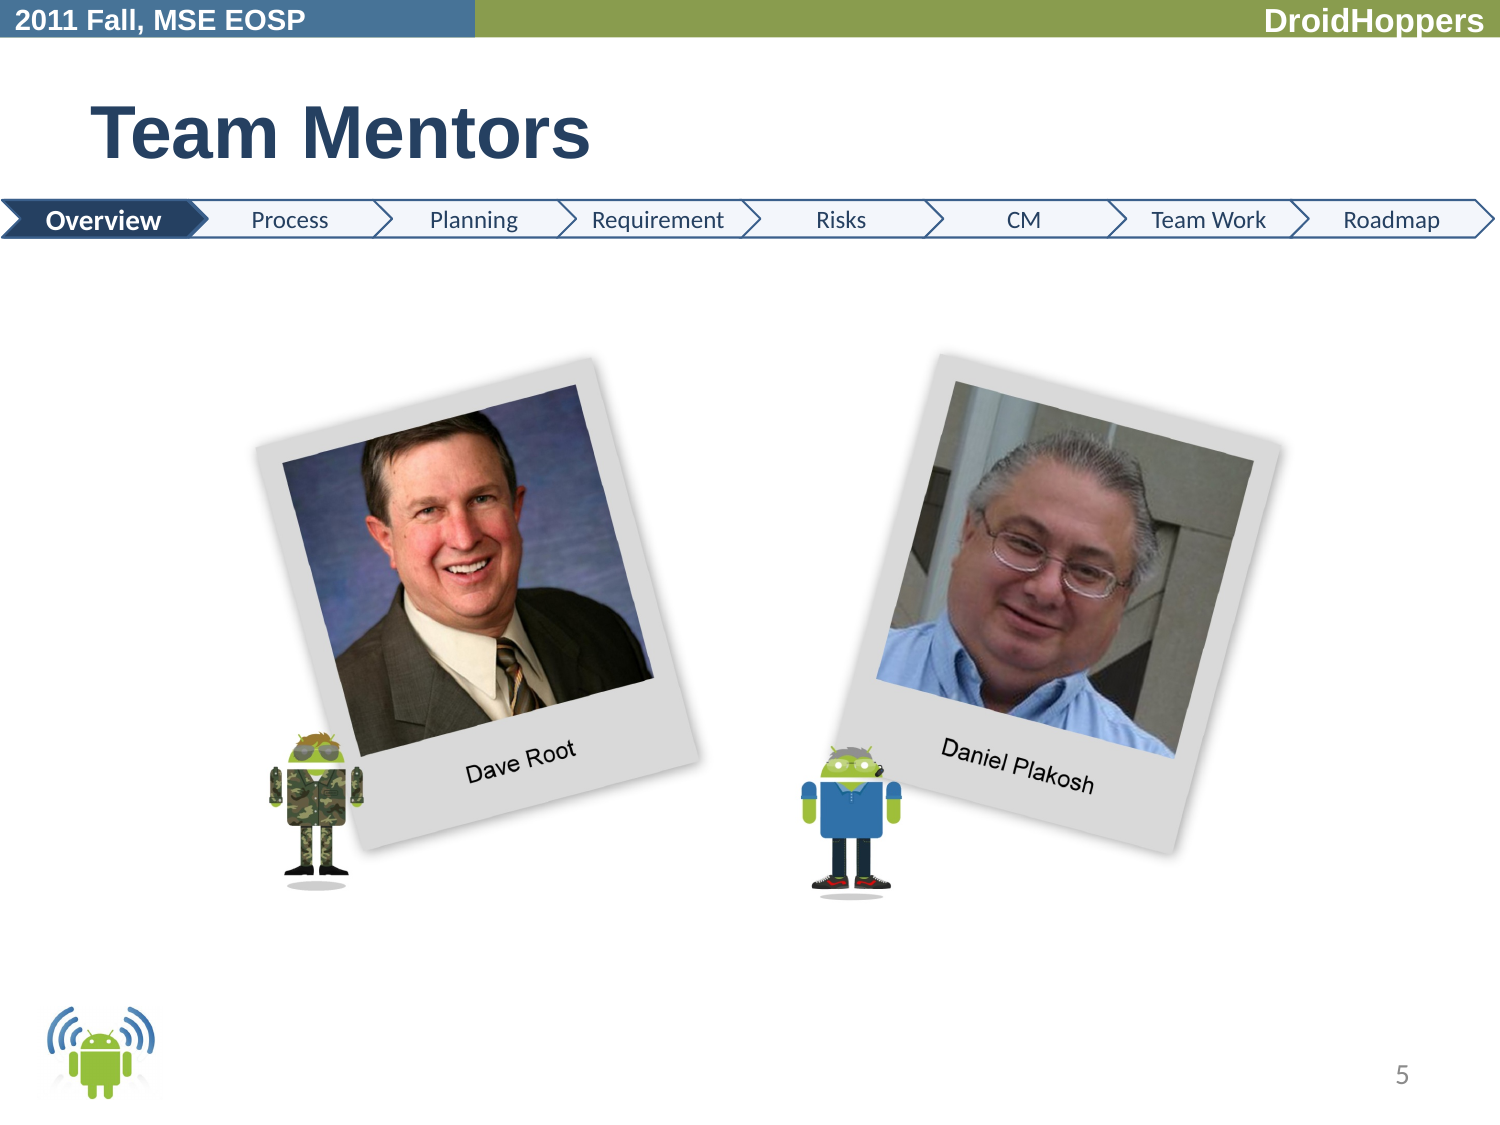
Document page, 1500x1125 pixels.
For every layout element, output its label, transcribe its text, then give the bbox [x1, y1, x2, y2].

picture [37, 1006, 163, 1100]
slide_number 5 [1074, 1042, 1425, 1103]
text_box Overview [0, 197, 208, 240]
picture [124, 287, 1388, 998]
title Team Mentors [75, 57, 1425, 200]
